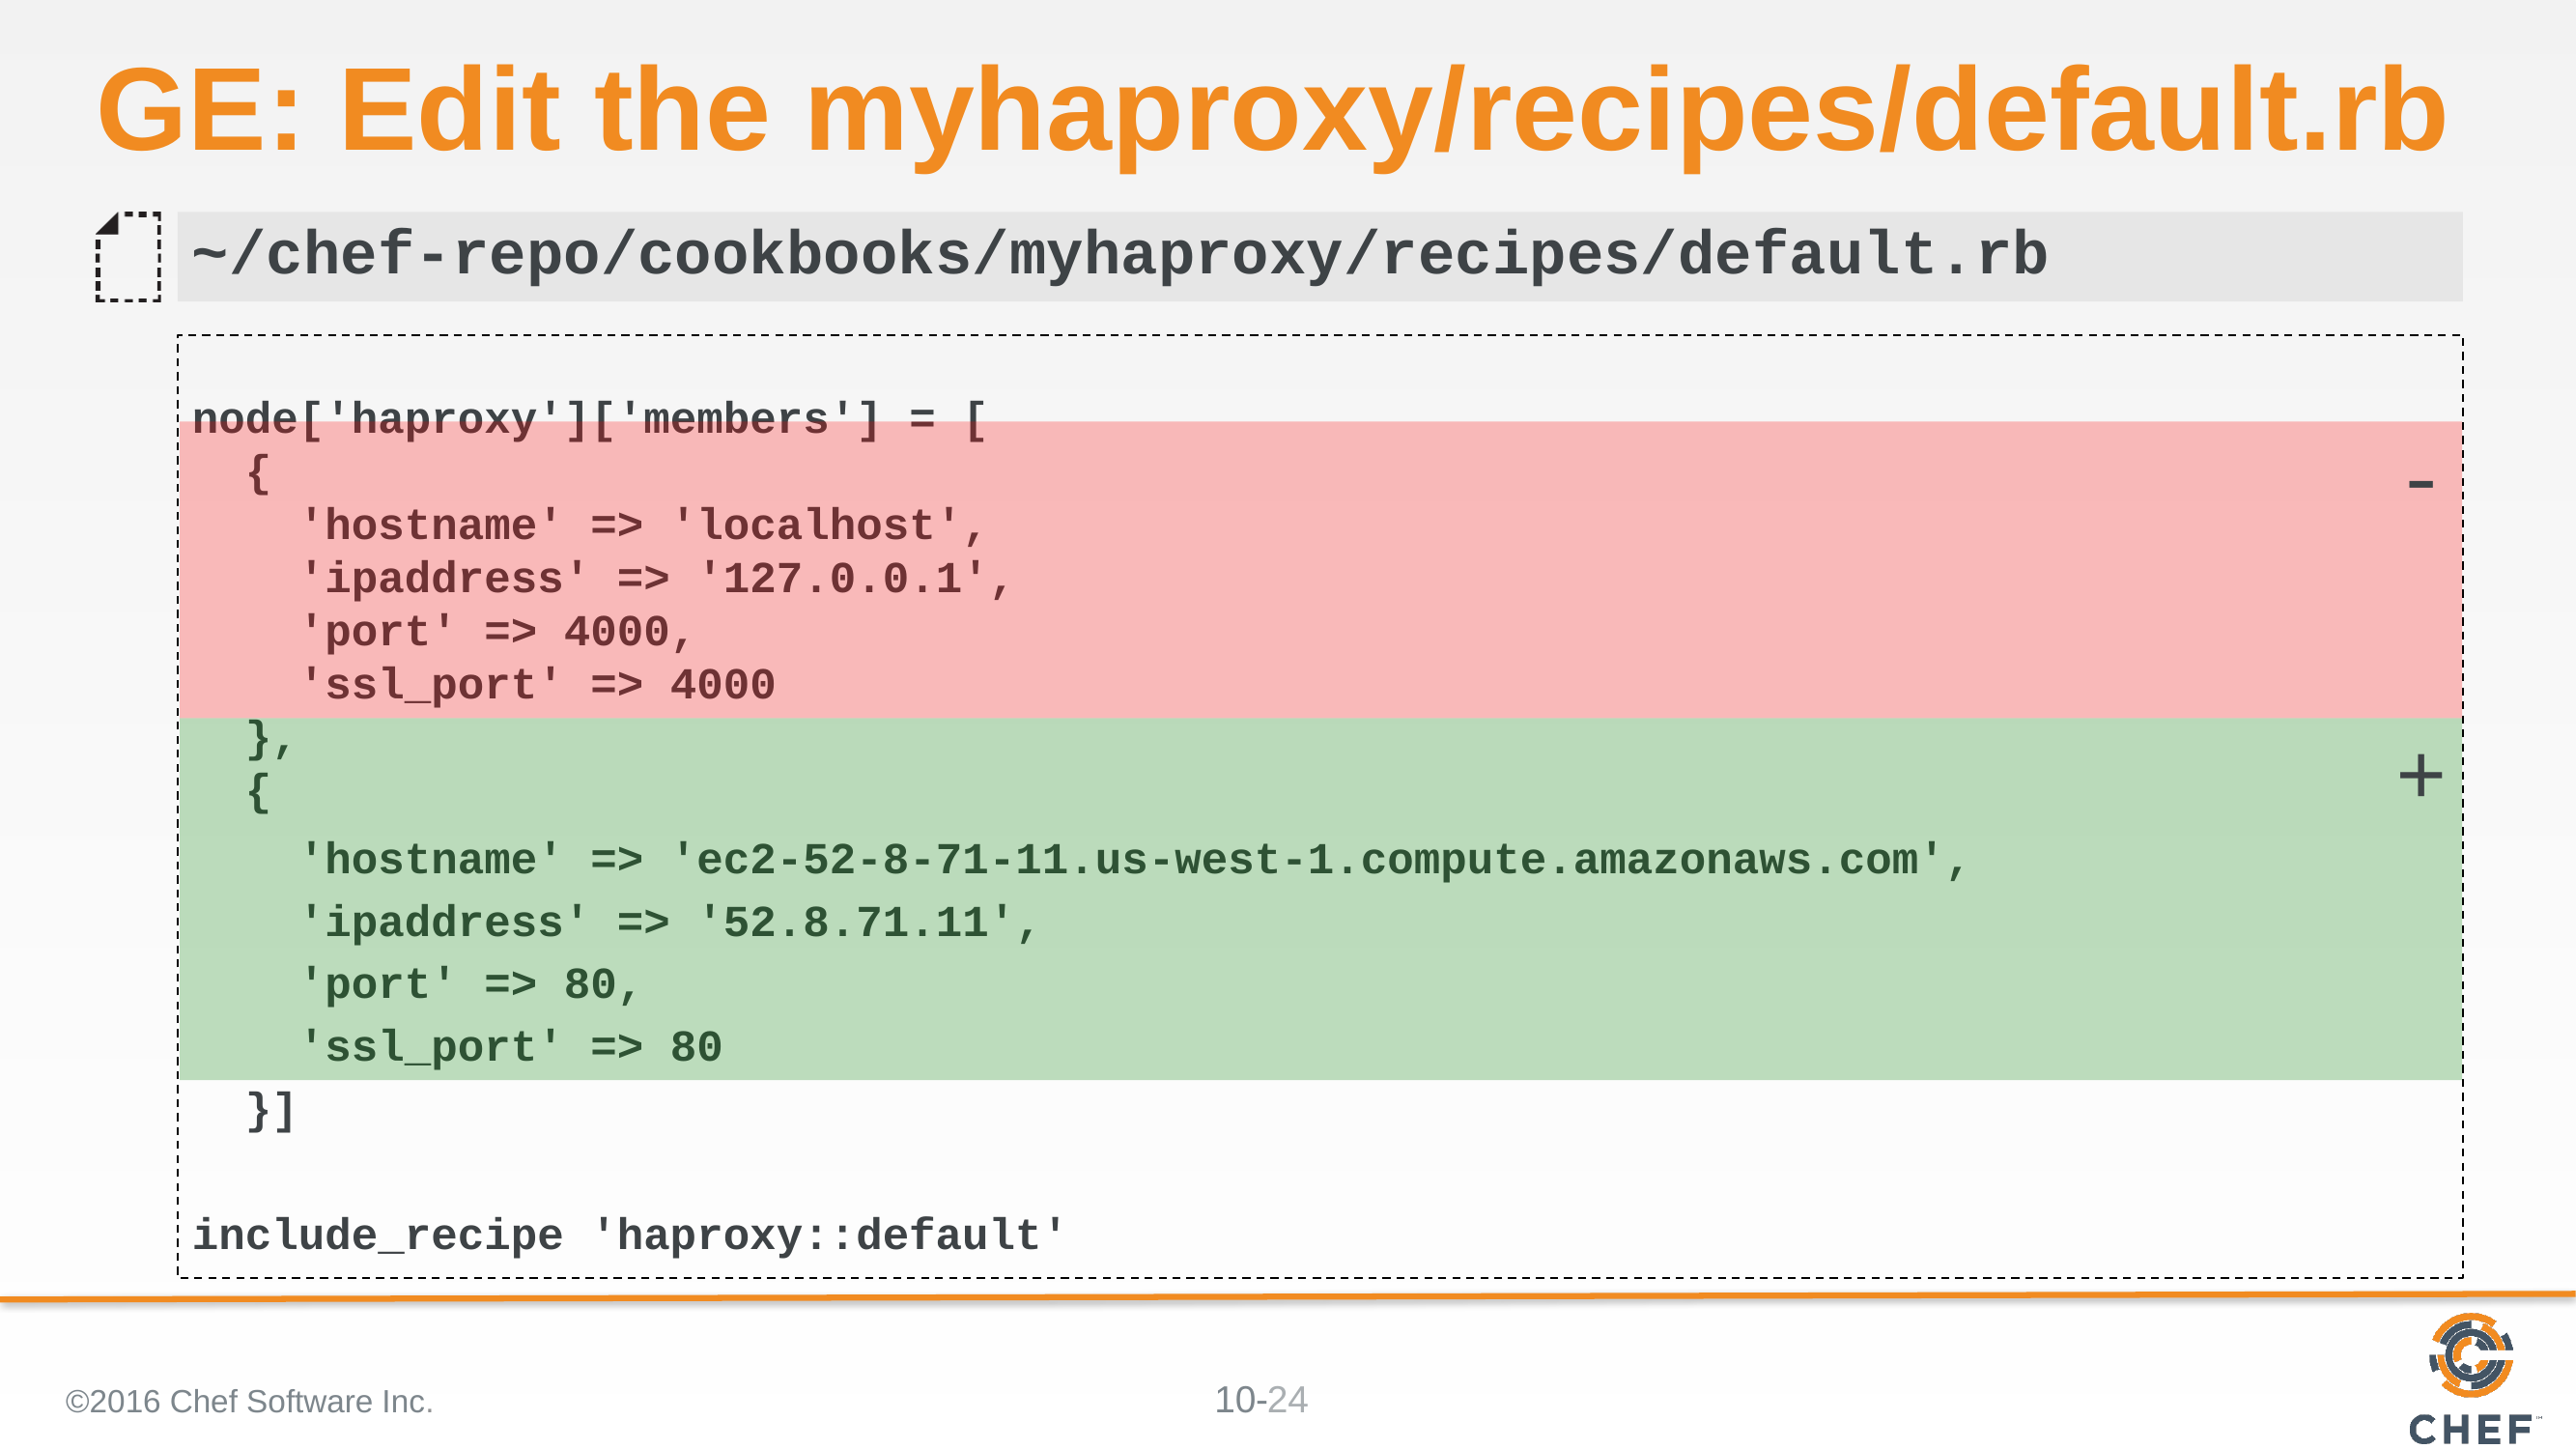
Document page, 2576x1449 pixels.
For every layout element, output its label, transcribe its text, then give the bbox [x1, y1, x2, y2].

list - [180, 421, 2463, 719]
list ~/chef-repo/cookbooks/myhaproxy/recipes/default.rb [177, 212, 2463, 302]
picture [2399, 1297, 2550, 1449]
list + [180, 719, 2463, 1081]
slide_number 24 [998, 1359, 1578, 1437]
footer ©2016 Chef Software Inc. [51, 1359, 952, 1440]
title GE: Edit the myhaproxy/recipes/default.rb [96, 48, 2463, 180]
list node['haproxy']['members'] = [ { 'hostname' => 'localhost', 'ipaddress' => '127.0.0.1', 'port' => 4000, 'ssl_port' => 4000 }, { 'hostname' => 'ec2-52-8-71-11.us-west-1.compute.amazonaws.com', 'ipaddress' => '52.8.71.11', 'port' => 80, 'ssl_port' => 80 }] include_recipe 'haproxy::default' [177, 334, 2464, 1279]
